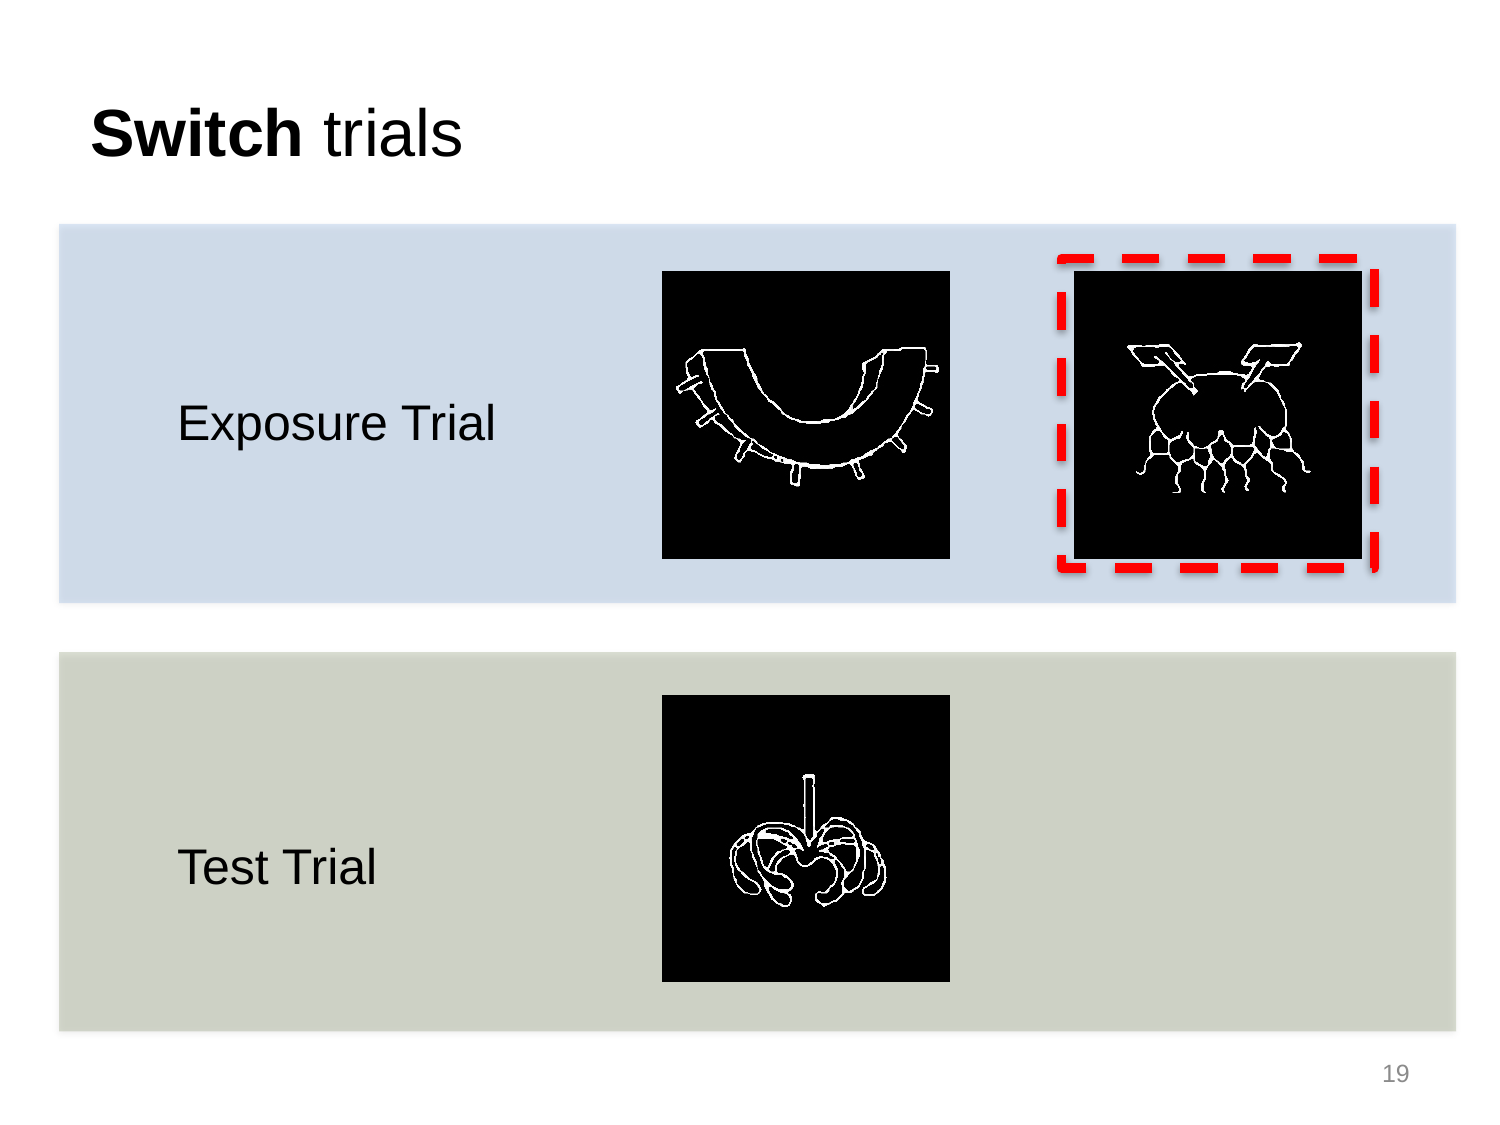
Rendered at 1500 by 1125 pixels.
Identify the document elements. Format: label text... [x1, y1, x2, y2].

text_box [58, 223, 1457, 604]
picture [662, 271, 950, 559]
text_box Test Trial [162, 826, 522, 902]
picture [662, 695, 950, 983]
text_box [58, 651, 1457, 1032]
text_box Exposure Trial [162, 383, 522, 458]
text_box [1061, 258, 1375, 569]
slide_number 19 [1074, 1042, 1425, 1103]
picture [1074, 271, 1362, 559]
title Switch trials [75, 36, 828, 224]
